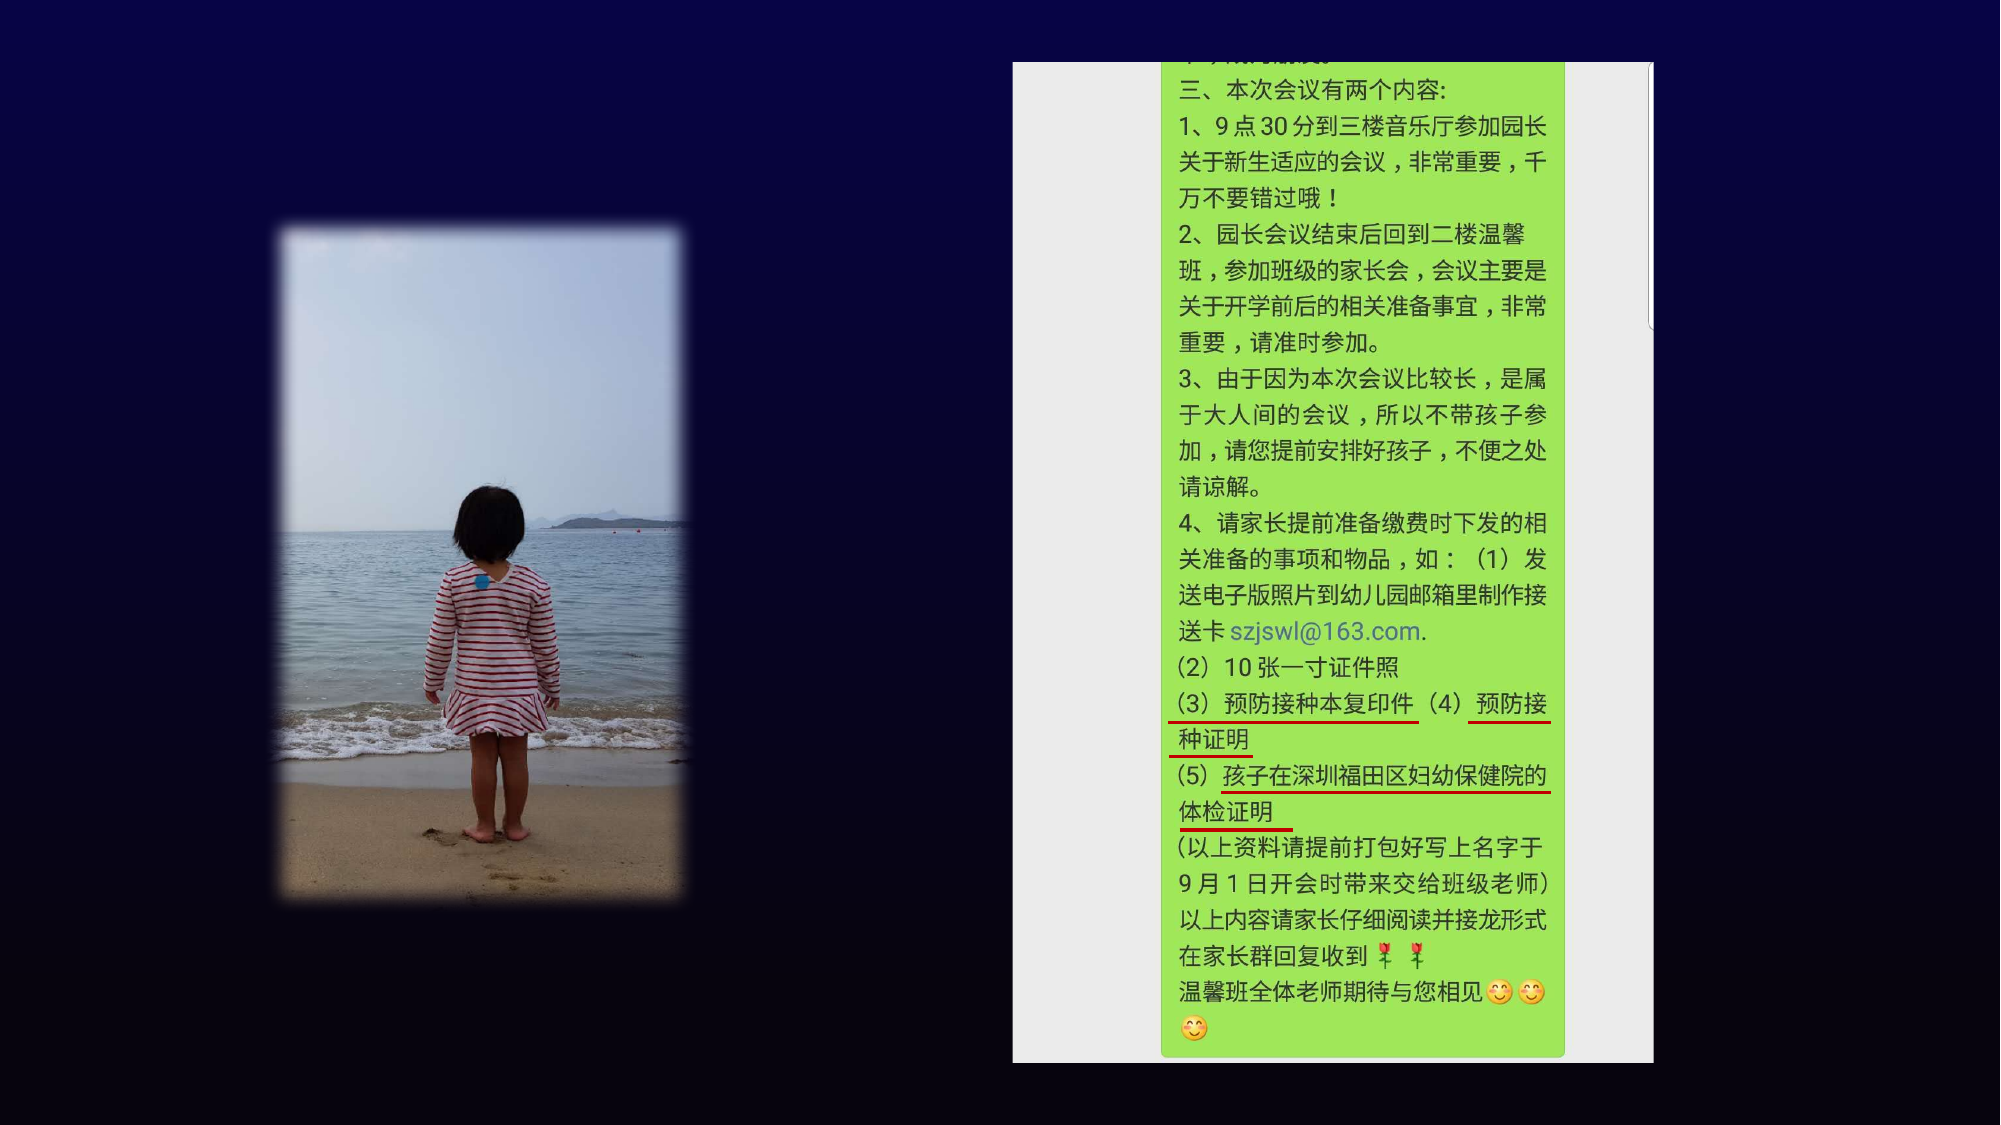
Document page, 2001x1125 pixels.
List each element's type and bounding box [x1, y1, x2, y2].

picture [1012, 62, 1654, 1063]
picture [263, 210, 697, 915]
